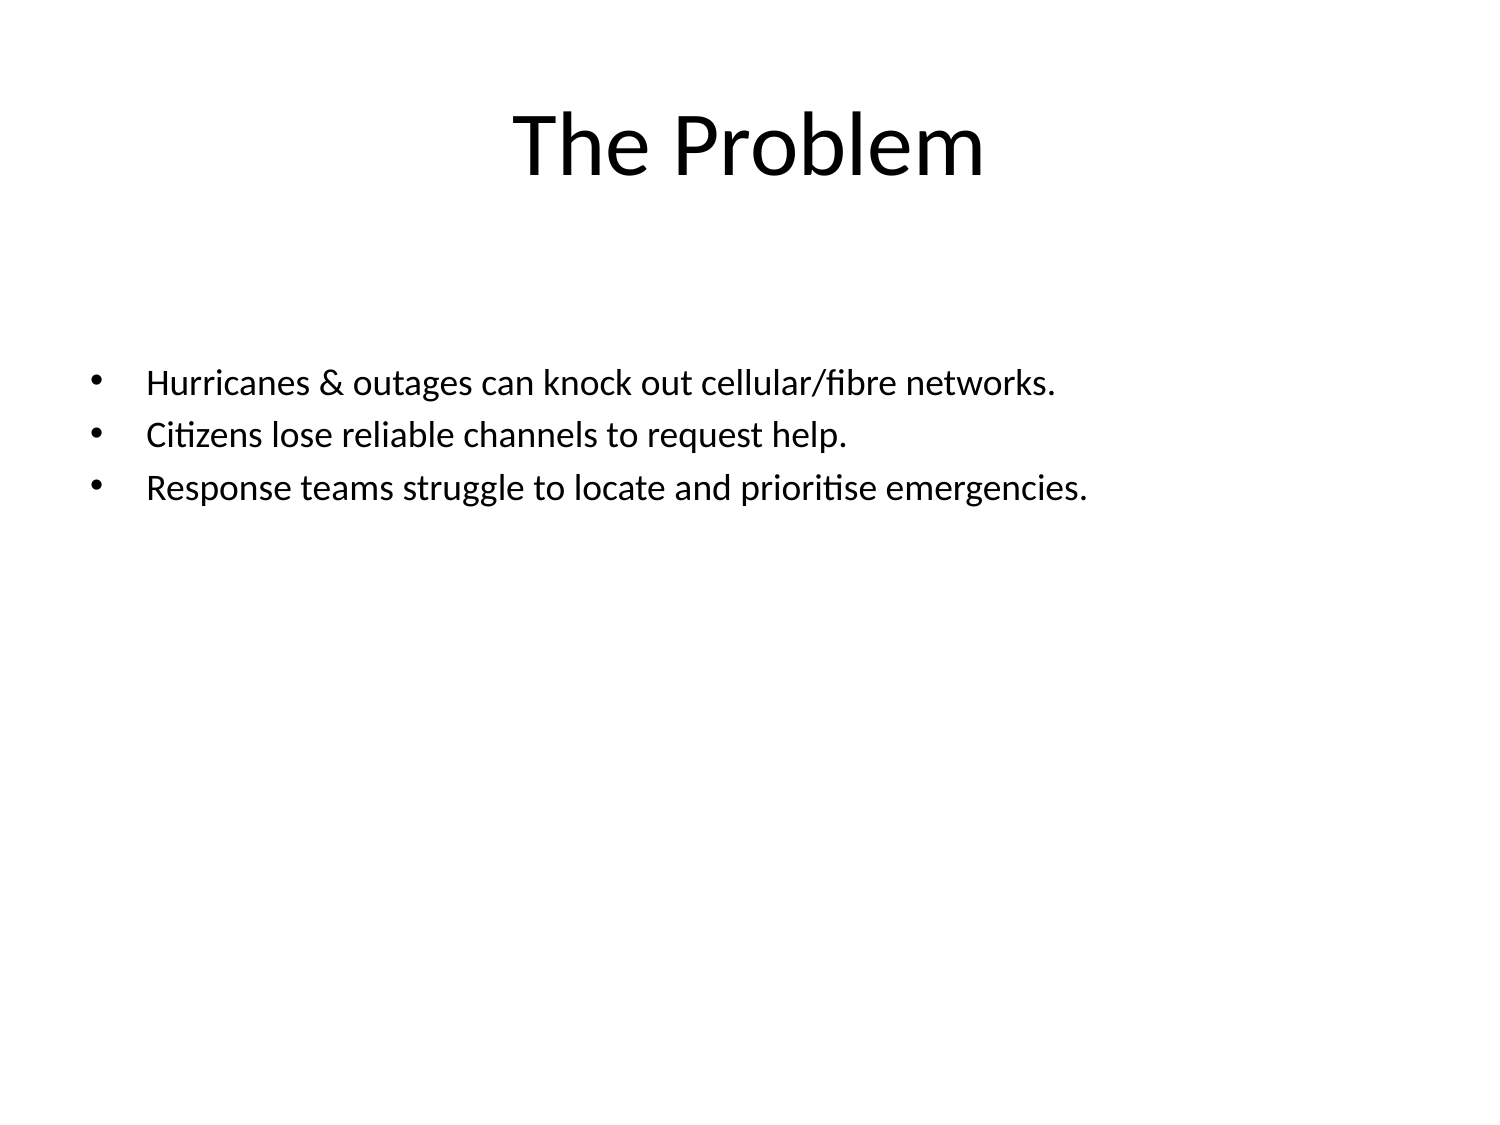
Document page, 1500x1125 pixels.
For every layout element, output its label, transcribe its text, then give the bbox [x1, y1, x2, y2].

title The Problem [75, 45, 1425, 233]
list Hurricanes & outages can knock out cellular/fibre networks. Citizens lose reliable channels to request help. Response teams struggle to locate and prioritise emergencies. [75, 262, 1425, 1005]
